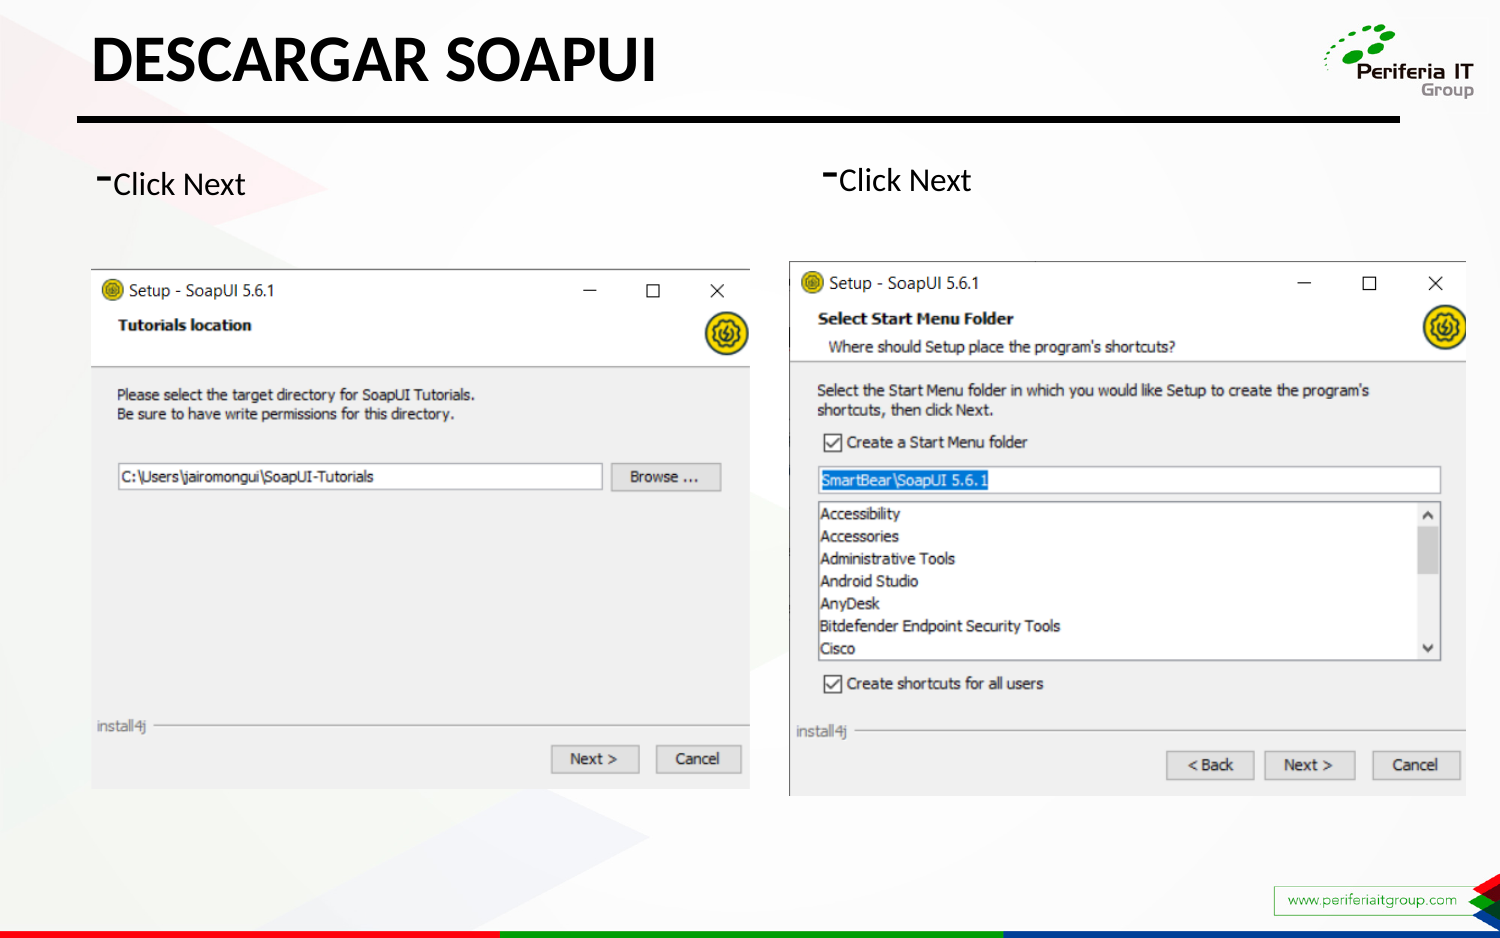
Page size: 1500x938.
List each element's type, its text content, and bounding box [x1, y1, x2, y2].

picture [0, 0, 1500, 938]
text_box DESCARGAR SOAPUI [76, 1, 1140, 110]
text_box -Click Next [802, 125, 1500, 281]
text_box [1310, 17, 1489, 114]
text_box -Click Next [76, 129, 790, 284]
